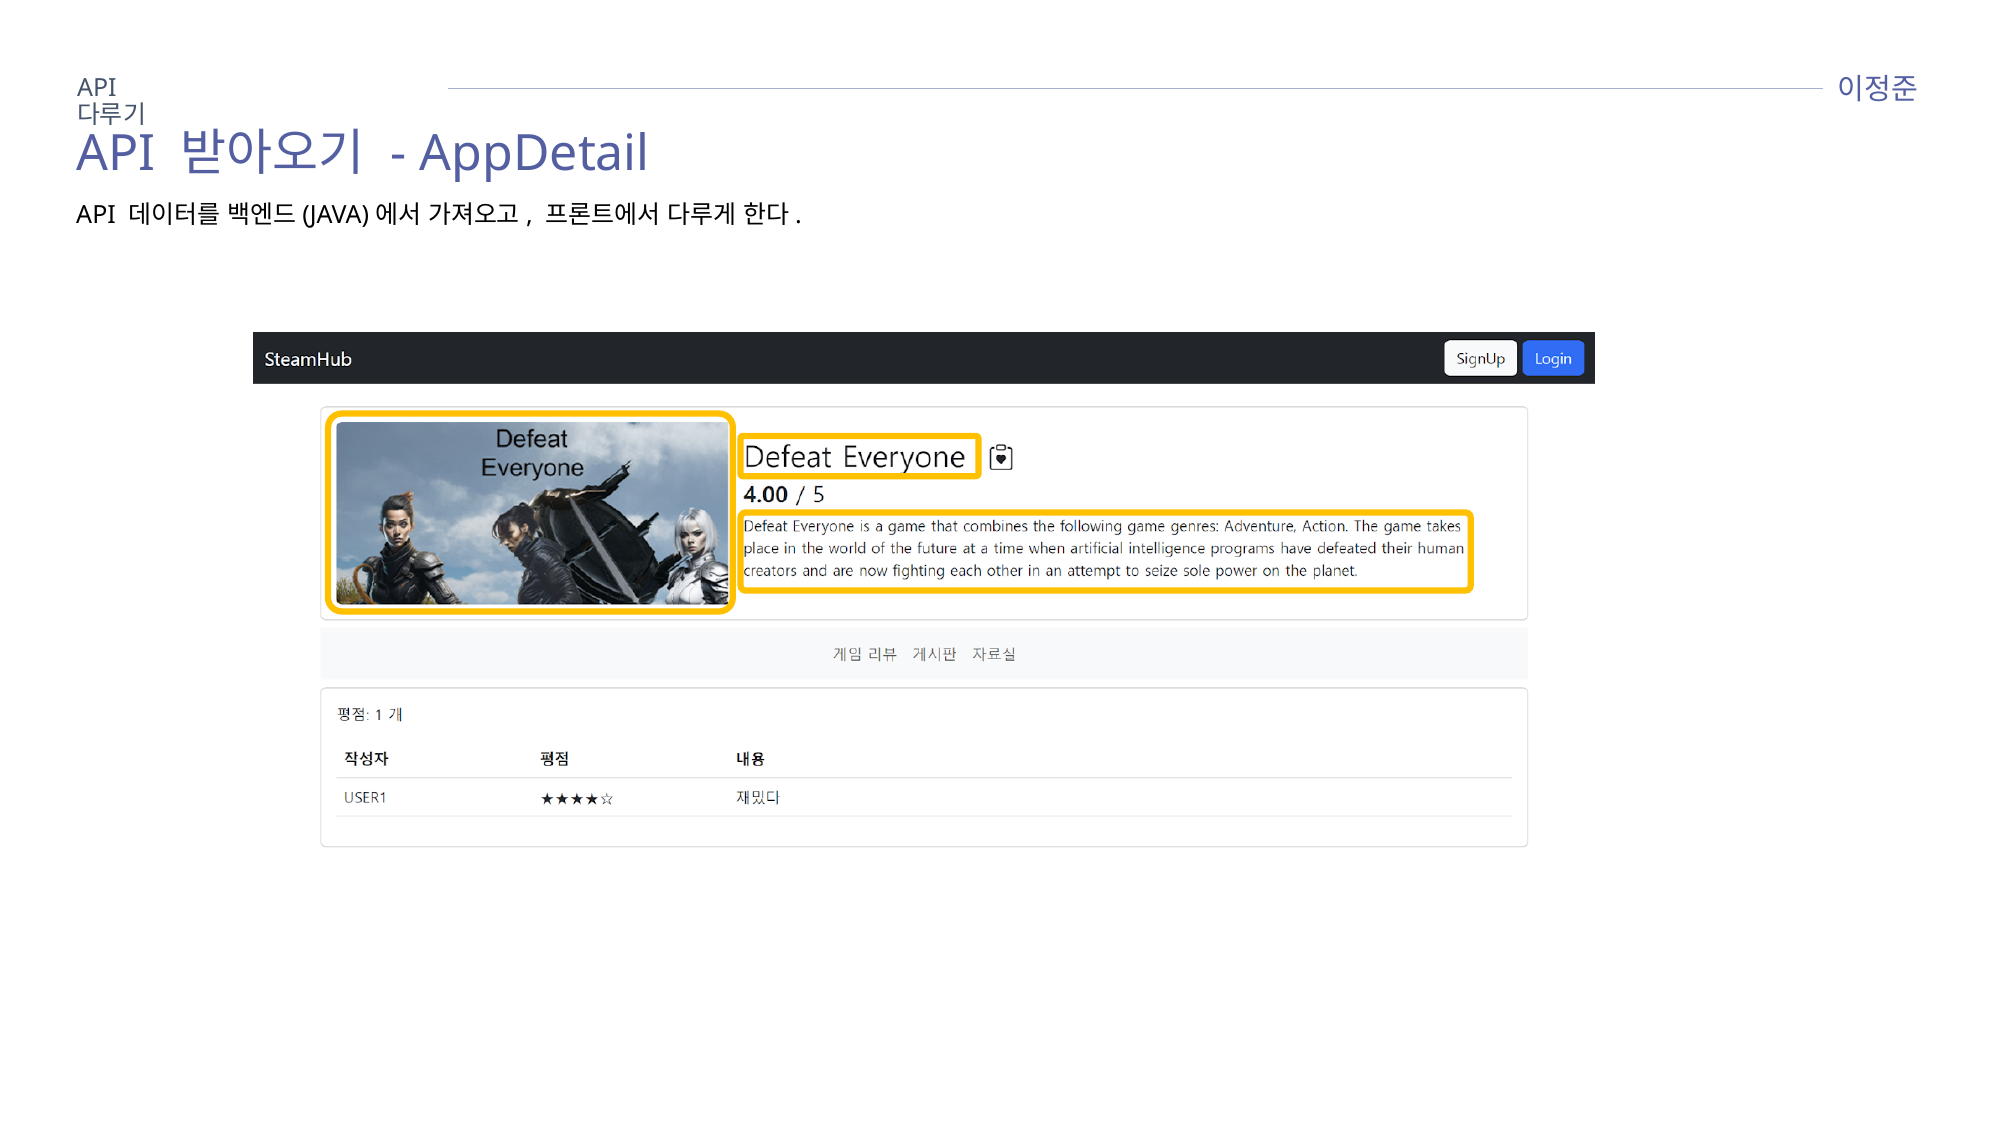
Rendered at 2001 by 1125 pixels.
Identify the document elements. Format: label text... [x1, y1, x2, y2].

list API 받아오기 - AppDetail [61, 120, 803, 190]
list 이정준 [1822, 67, 1990, 113]
list API 다루기 [62, 67, 213, 113]
list API 데이터를 백엔드(JAVA)에서 가져오고, 프론트에서 다루게 한다. [61, 194, 1264, 240]
picture [253, 332, 1595, 878]
